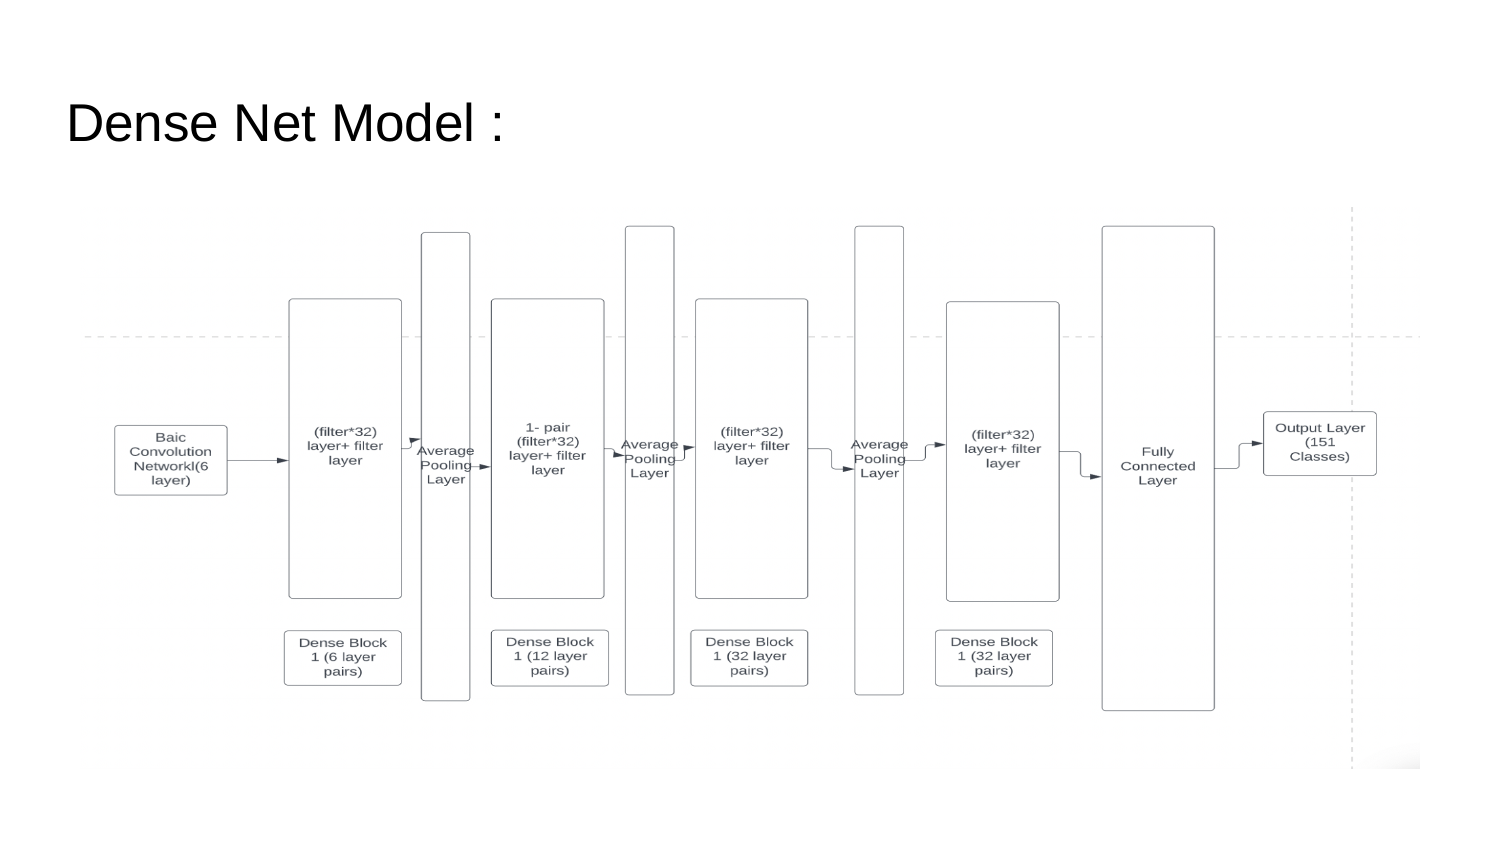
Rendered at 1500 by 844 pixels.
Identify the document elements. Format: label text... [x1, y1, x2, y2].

picture [80, 207, 1420, 769]
title Dense Net Model : [51, 72, 1449, 167]
